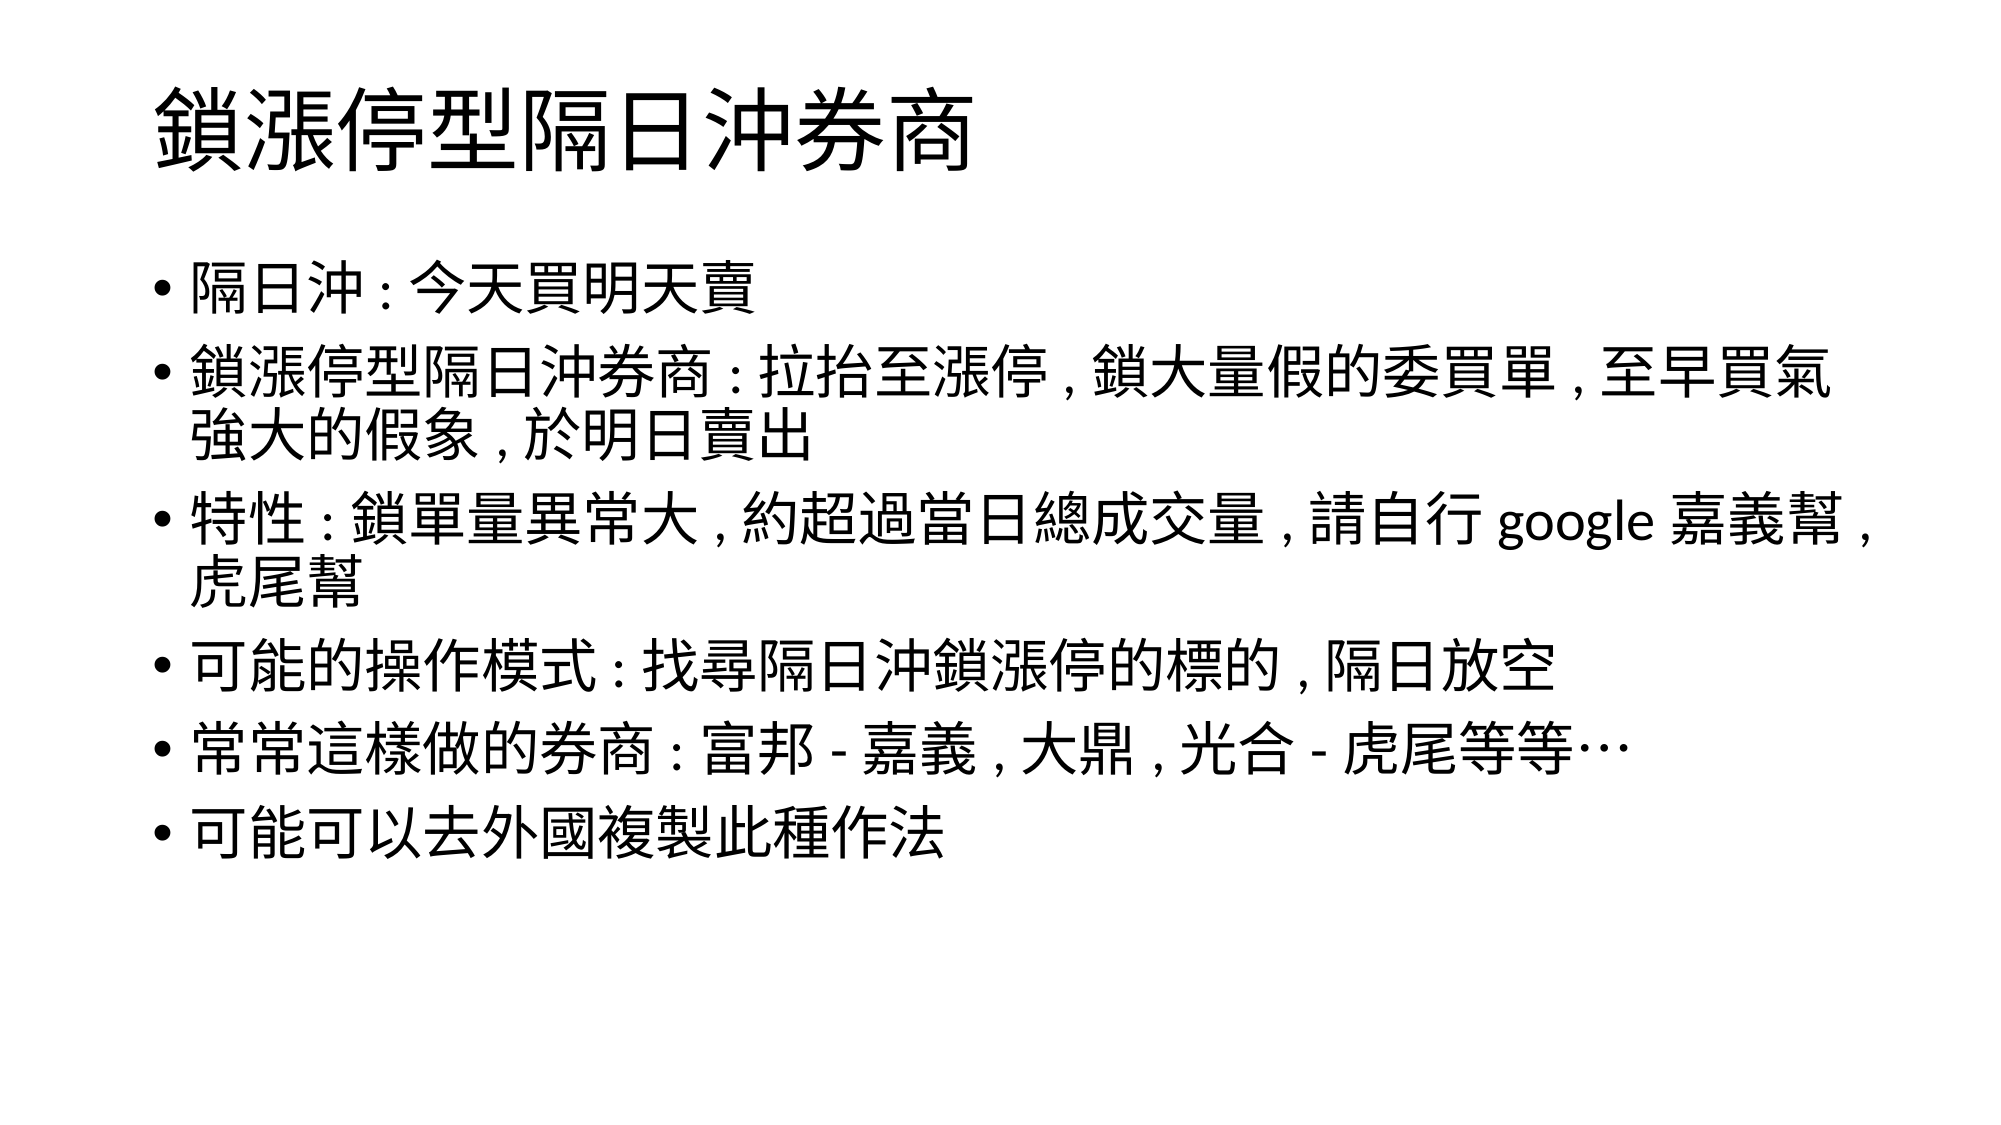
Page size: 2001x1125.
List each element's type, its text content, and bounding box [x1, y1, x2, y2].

title 鎖漲停型隔日沖券商 [137, 59, 1863, 210]
list 隔日沖:今天買明天賣 鎖漲停型隔日沖券商:拉抬至漲停,鎖大量假的委買單,至早買氣強大的假象,於明日賣出 特性:鎖單量異常大,約超過當日總成交量,請自行google嘉義幫,虎尾幫 可能的操作模式:找尋隔日沖鎖漲停的標的,隔日放空 常常這樣做的券商:富邦-嘉義,大鼎,光合-虎尾等等… 可能可以去外國複製此種作法 [137, 251, 1863, 1014]
